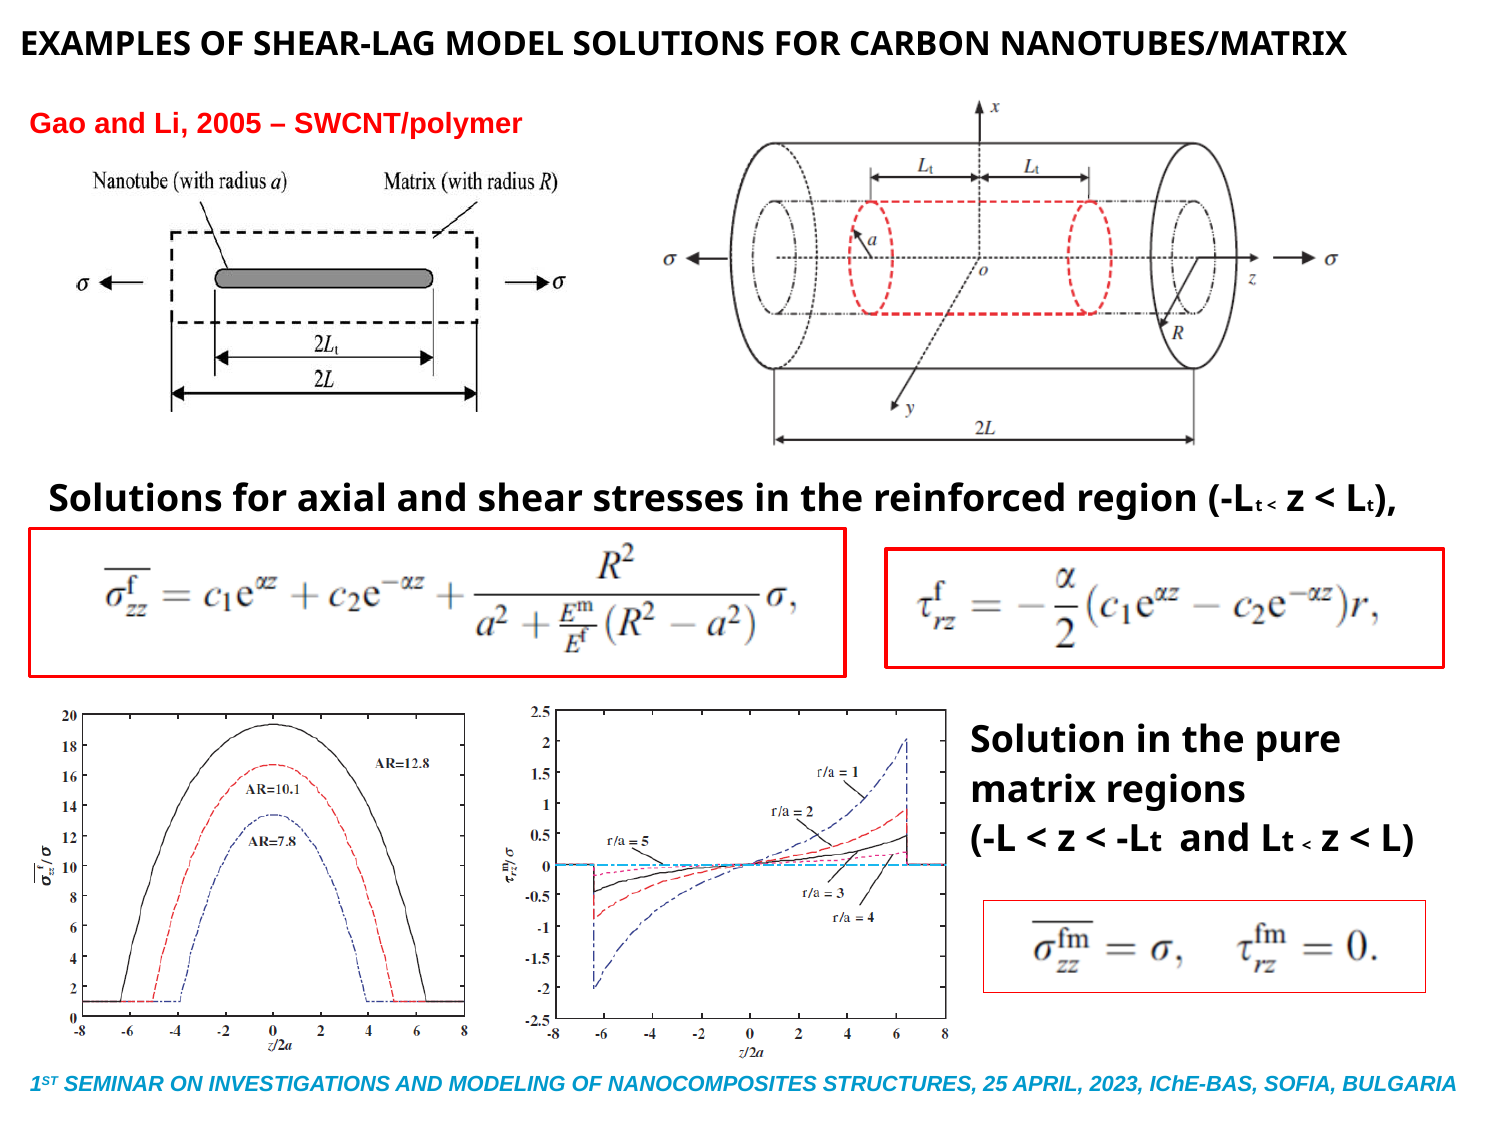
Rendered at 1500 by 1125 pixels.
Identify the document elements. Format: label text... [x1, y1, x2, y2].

text_box 1ST SEMINAR ON INVESTIGATIONS AND MODELING OF NANOCOMPOSITES STRUCTURES, 25 APRIL, 2023, IChE-BAS, SOFIA, BULGARIA [15, 1062, 1500, 1104]
picture [31, 529, 844, 675]
picture [614, 91, 1368, 469]
text_box Solution in the pure matrix regions (-L < z < -Lt and Lt < z < L) [972, 703, 1475, 867]
picture [983, 900, 1426, 993]
text_box EXAMPLES OF SHEAR-LAG MODEL SOLUTIONS FOR CARBON NANOTUBES/MATRIX [5, 15, 1494, 70]
picture [887, 550, 1443, 666]
text_box Gao and Li, 2005 – SWCNT/polymer [14, 93, 539, 147]
picture [33, 154, 598, 436]
picture [33, 691, 972, 1069]
text_box Solutions for axial and shear stresses in the reinforced region (-Lt < z < Lt), [33, 461, 1479, 527]
